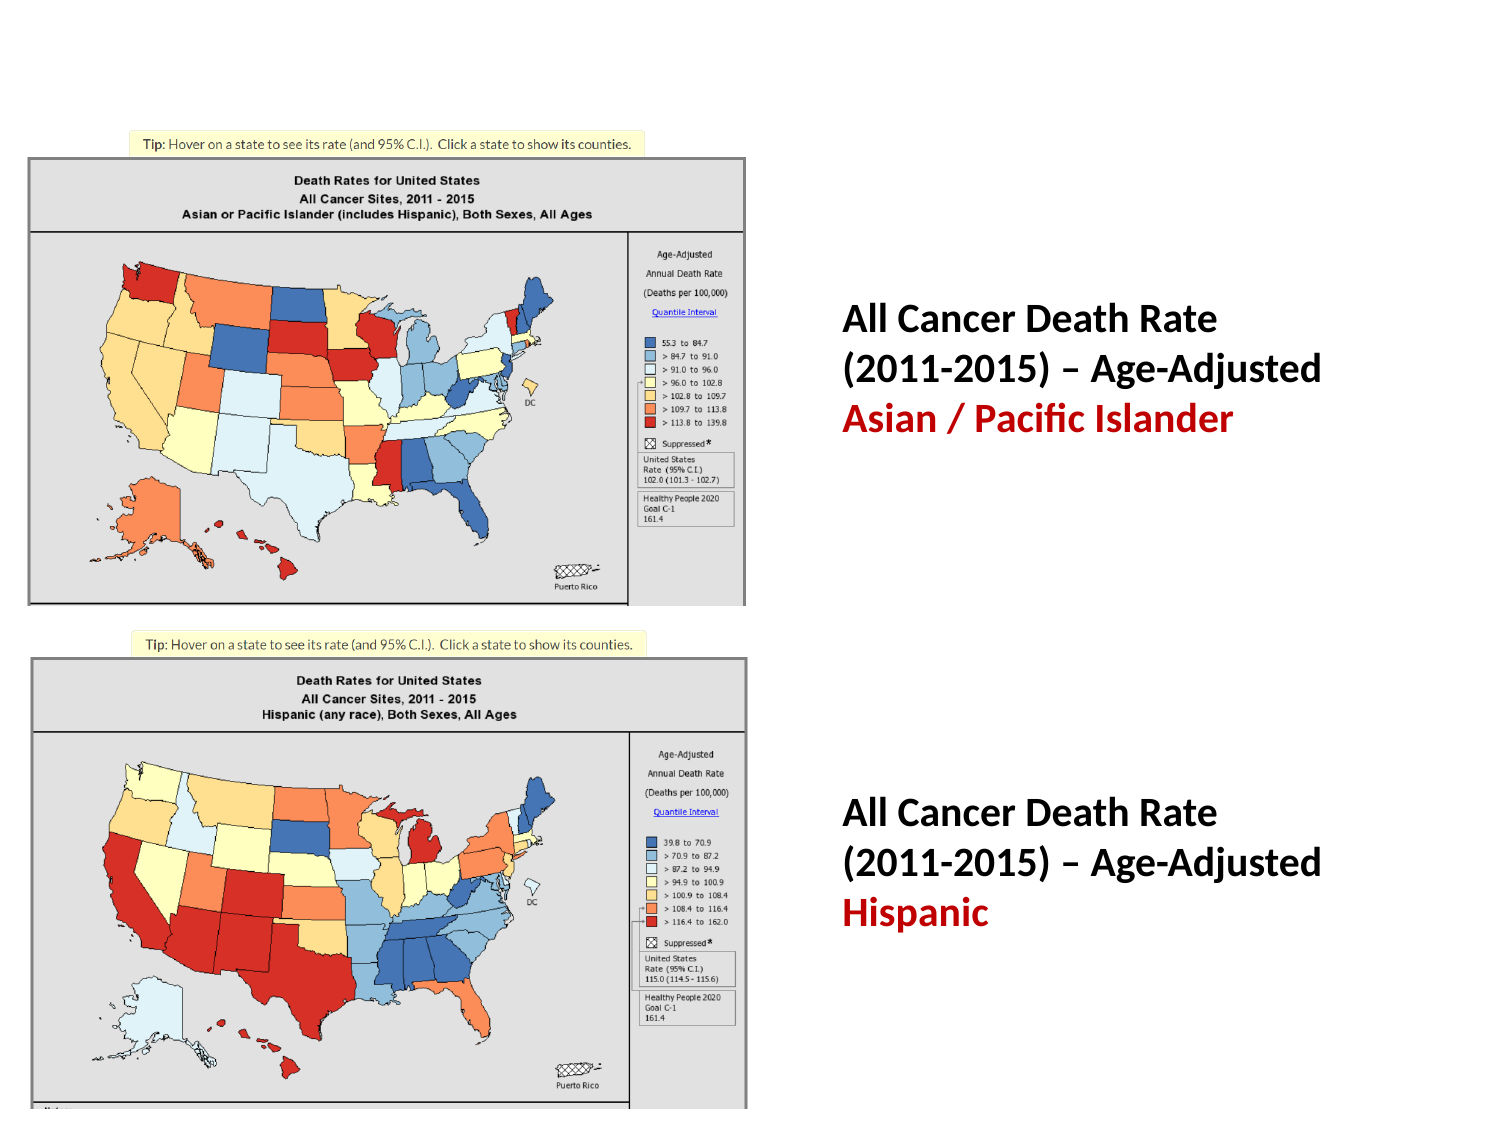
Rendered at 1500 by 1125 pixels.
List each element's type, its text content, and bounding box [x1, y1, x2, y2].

text_box All Cancer Death Rate (2011-2015) – Age-Adjusted Asian / Pacific Islander [827, 283, 1418, 448]
picture [23, 127, 751, 606]
picture [23, 630, 762, 1109]
text_box All Cancer Death Rate (2011-2015) – Age-Adjusted Hispanic [827, 777, 1418, 943]
